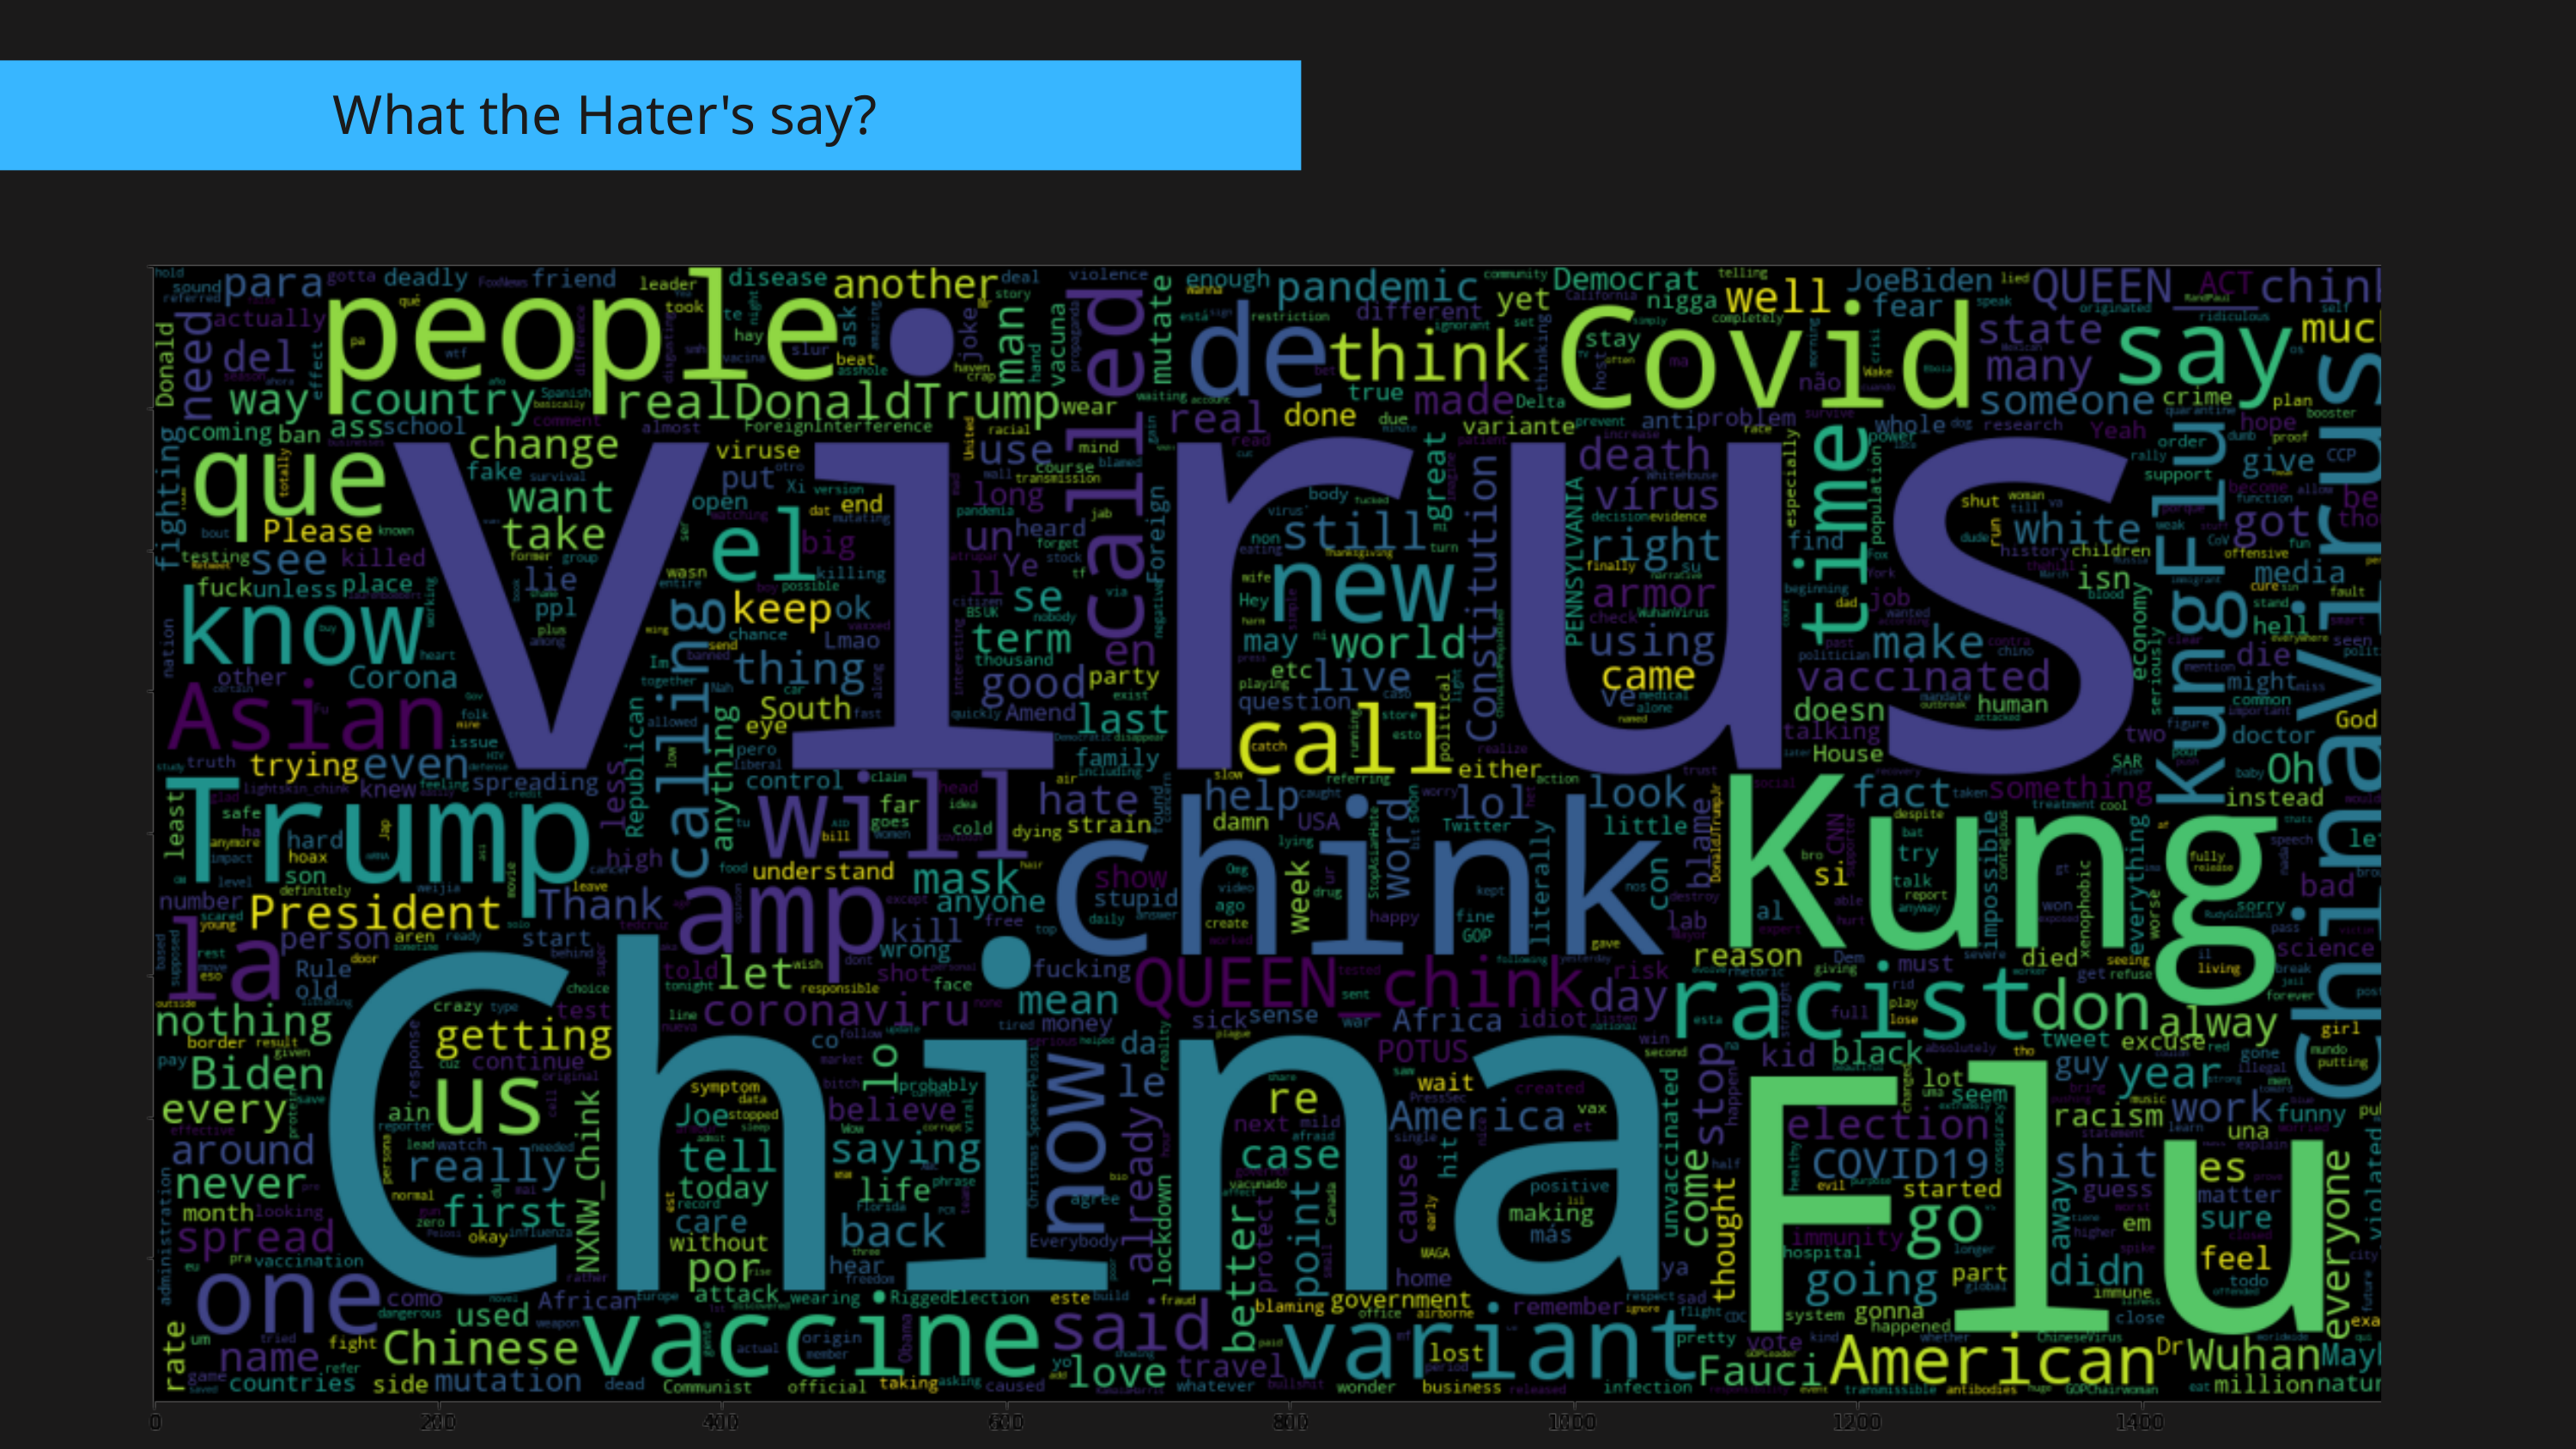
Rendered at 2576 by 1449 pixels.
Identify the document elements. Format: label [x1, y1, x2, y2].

text_box [0, 60, 1302, 171]
picture [144, 243, 2382, 1449]
